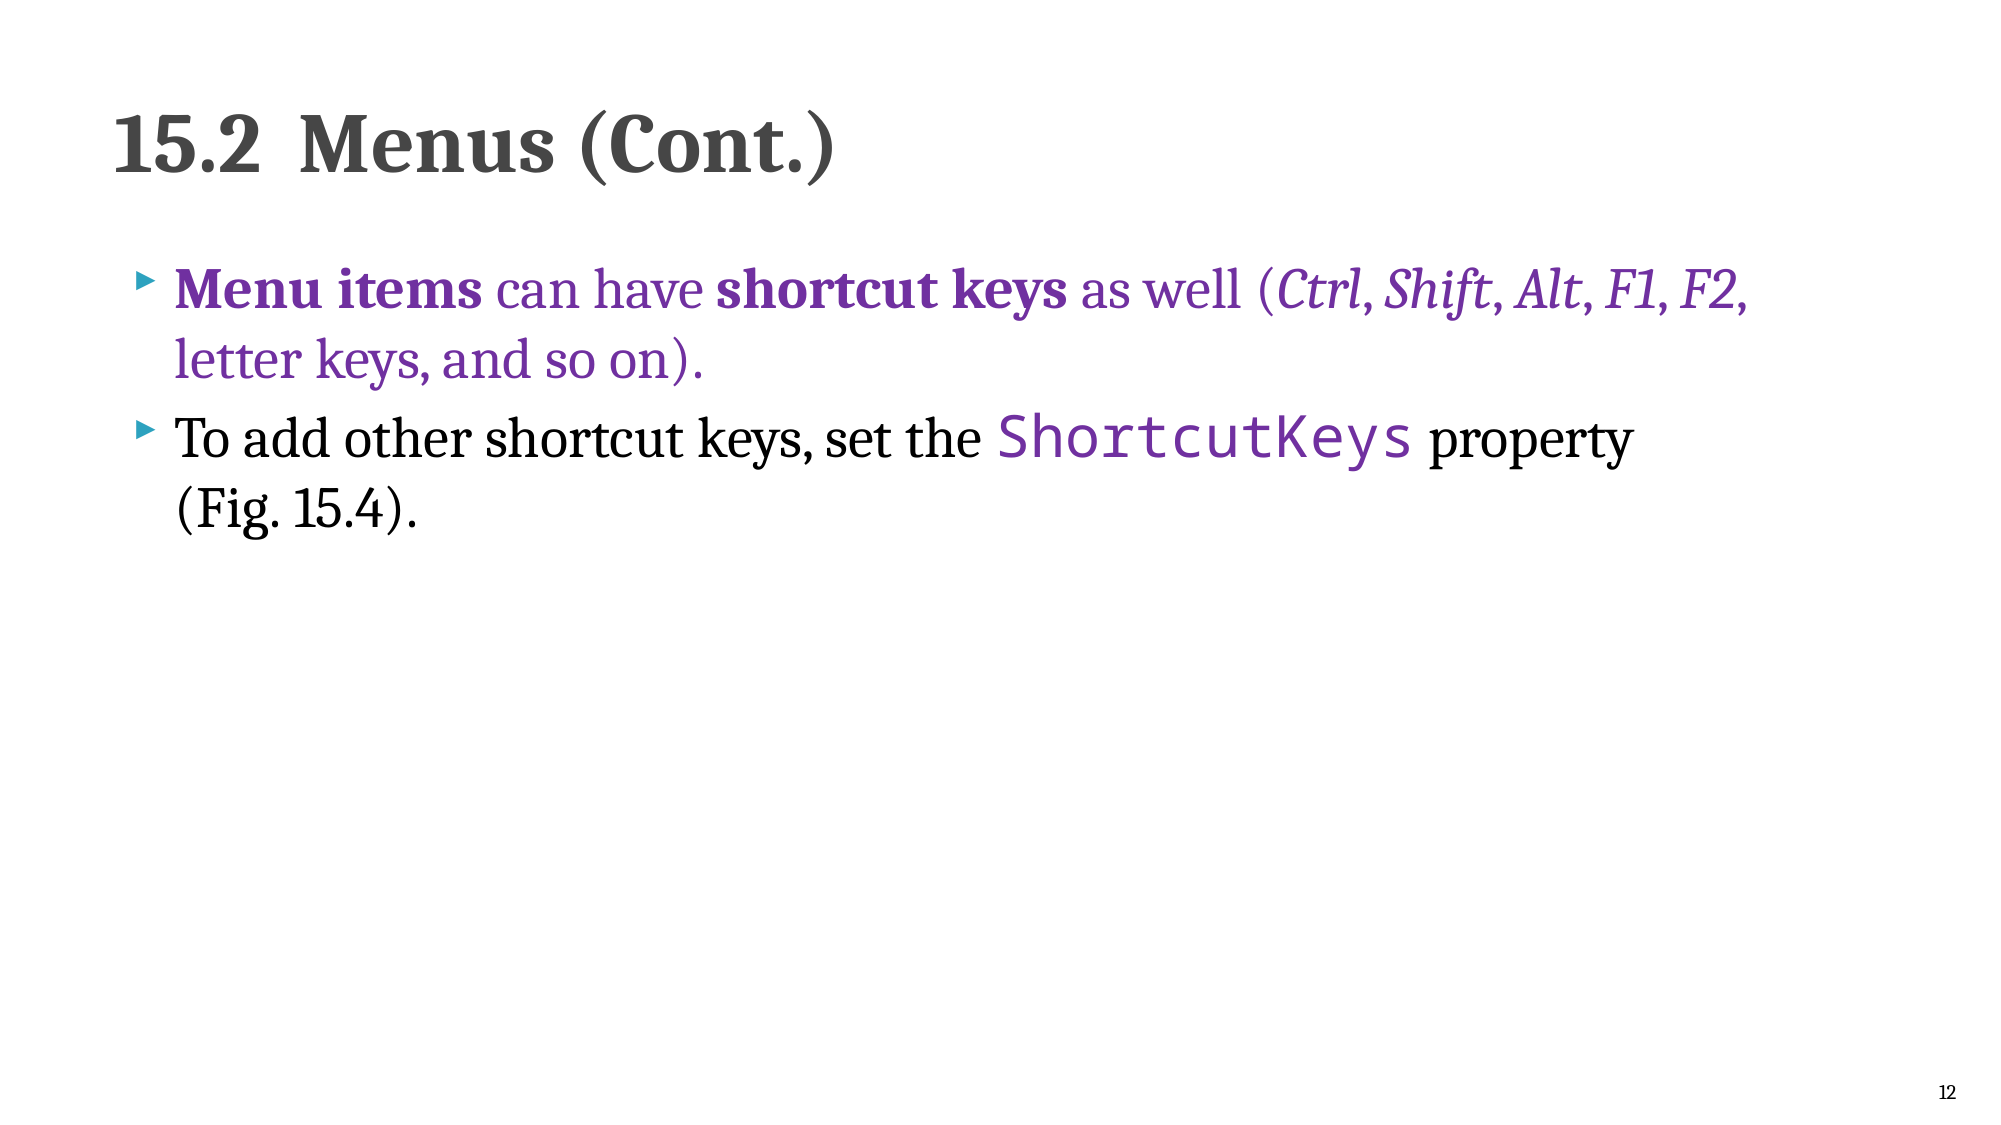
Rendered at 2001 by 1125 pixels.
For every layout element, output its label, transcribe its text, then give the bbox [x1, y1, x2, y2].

slide_number 12 [1891, 1051, 1972, 1112]
list Menu items can have shortcut keys as well (Ctrl, Shift, Alt, F1, F2, letter keys, and so on). To add other shortcut keys, set the ShortcutKeys property (Fig. 15.4). [99, 242, 1900, 986]
title 15.2 Menus (Cont.) [99, 45, 1900, 233]
